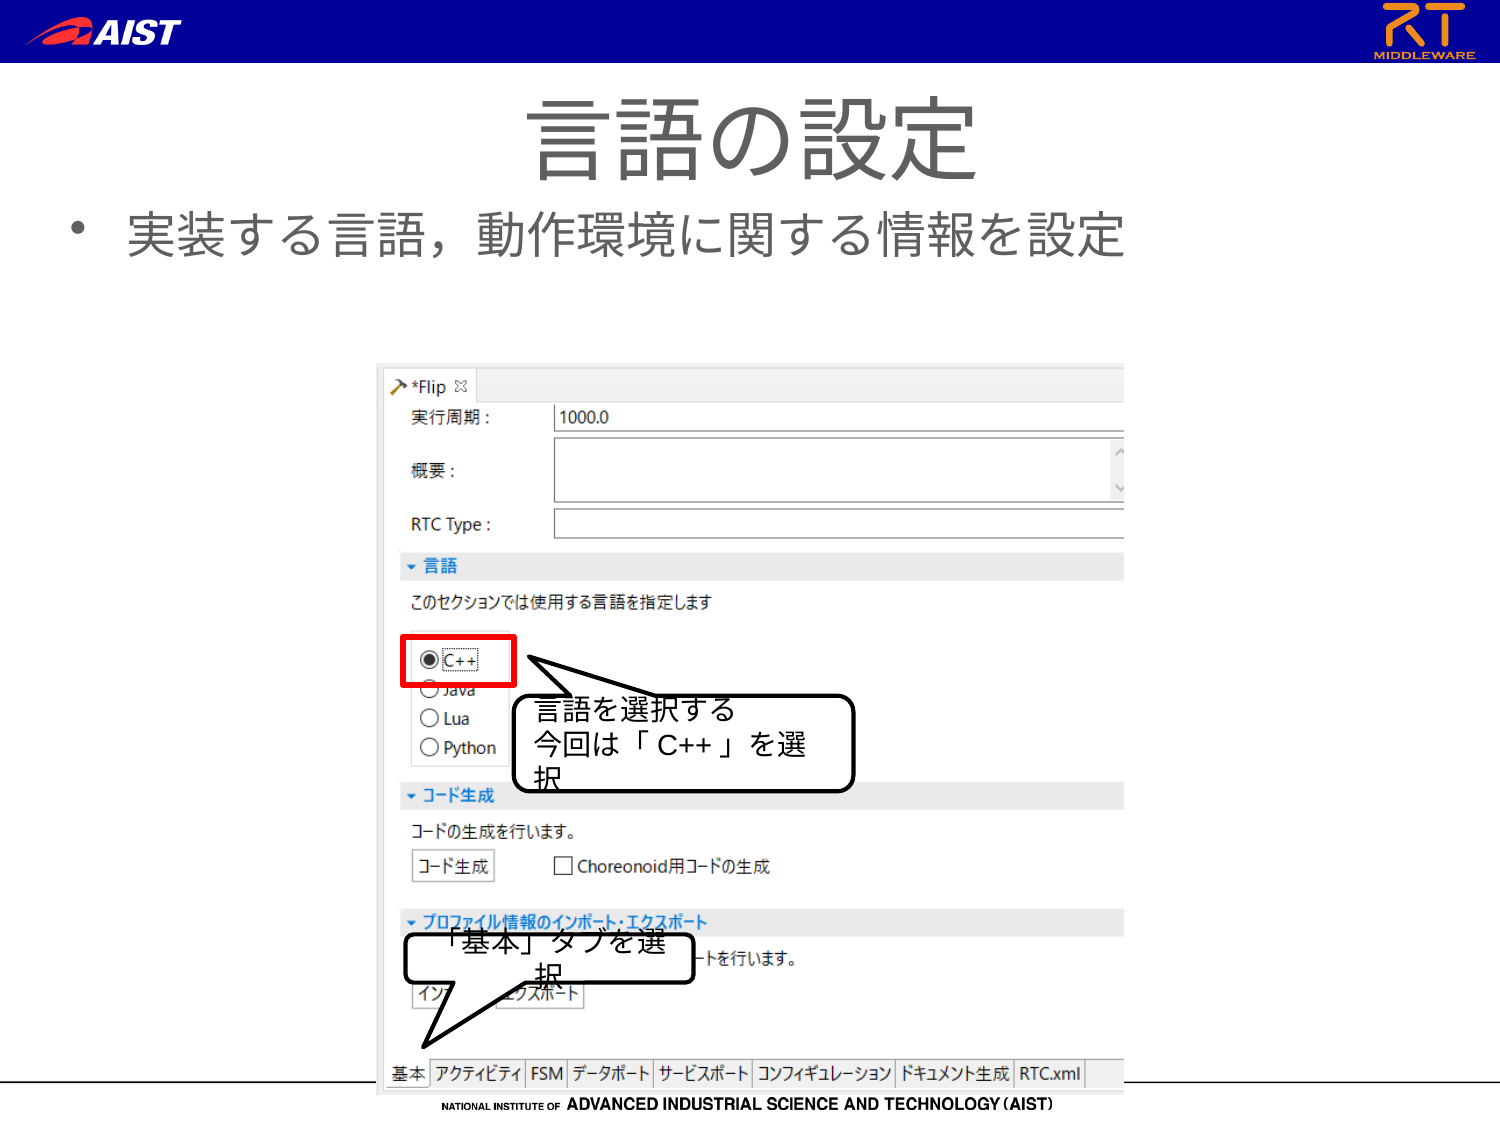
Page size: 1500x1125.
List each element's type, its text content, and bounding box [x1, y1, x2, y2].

picture [442, 1097, 1052, 1110]
title 言語の設定 [29, 66, 1474, 208]
text_box 実装する言語，動作環境に関する情報を設定 [54, 207, 1312, 711]
picture [375, 362, 1125, 1095]
picture [0, 0, 1500, 63]
